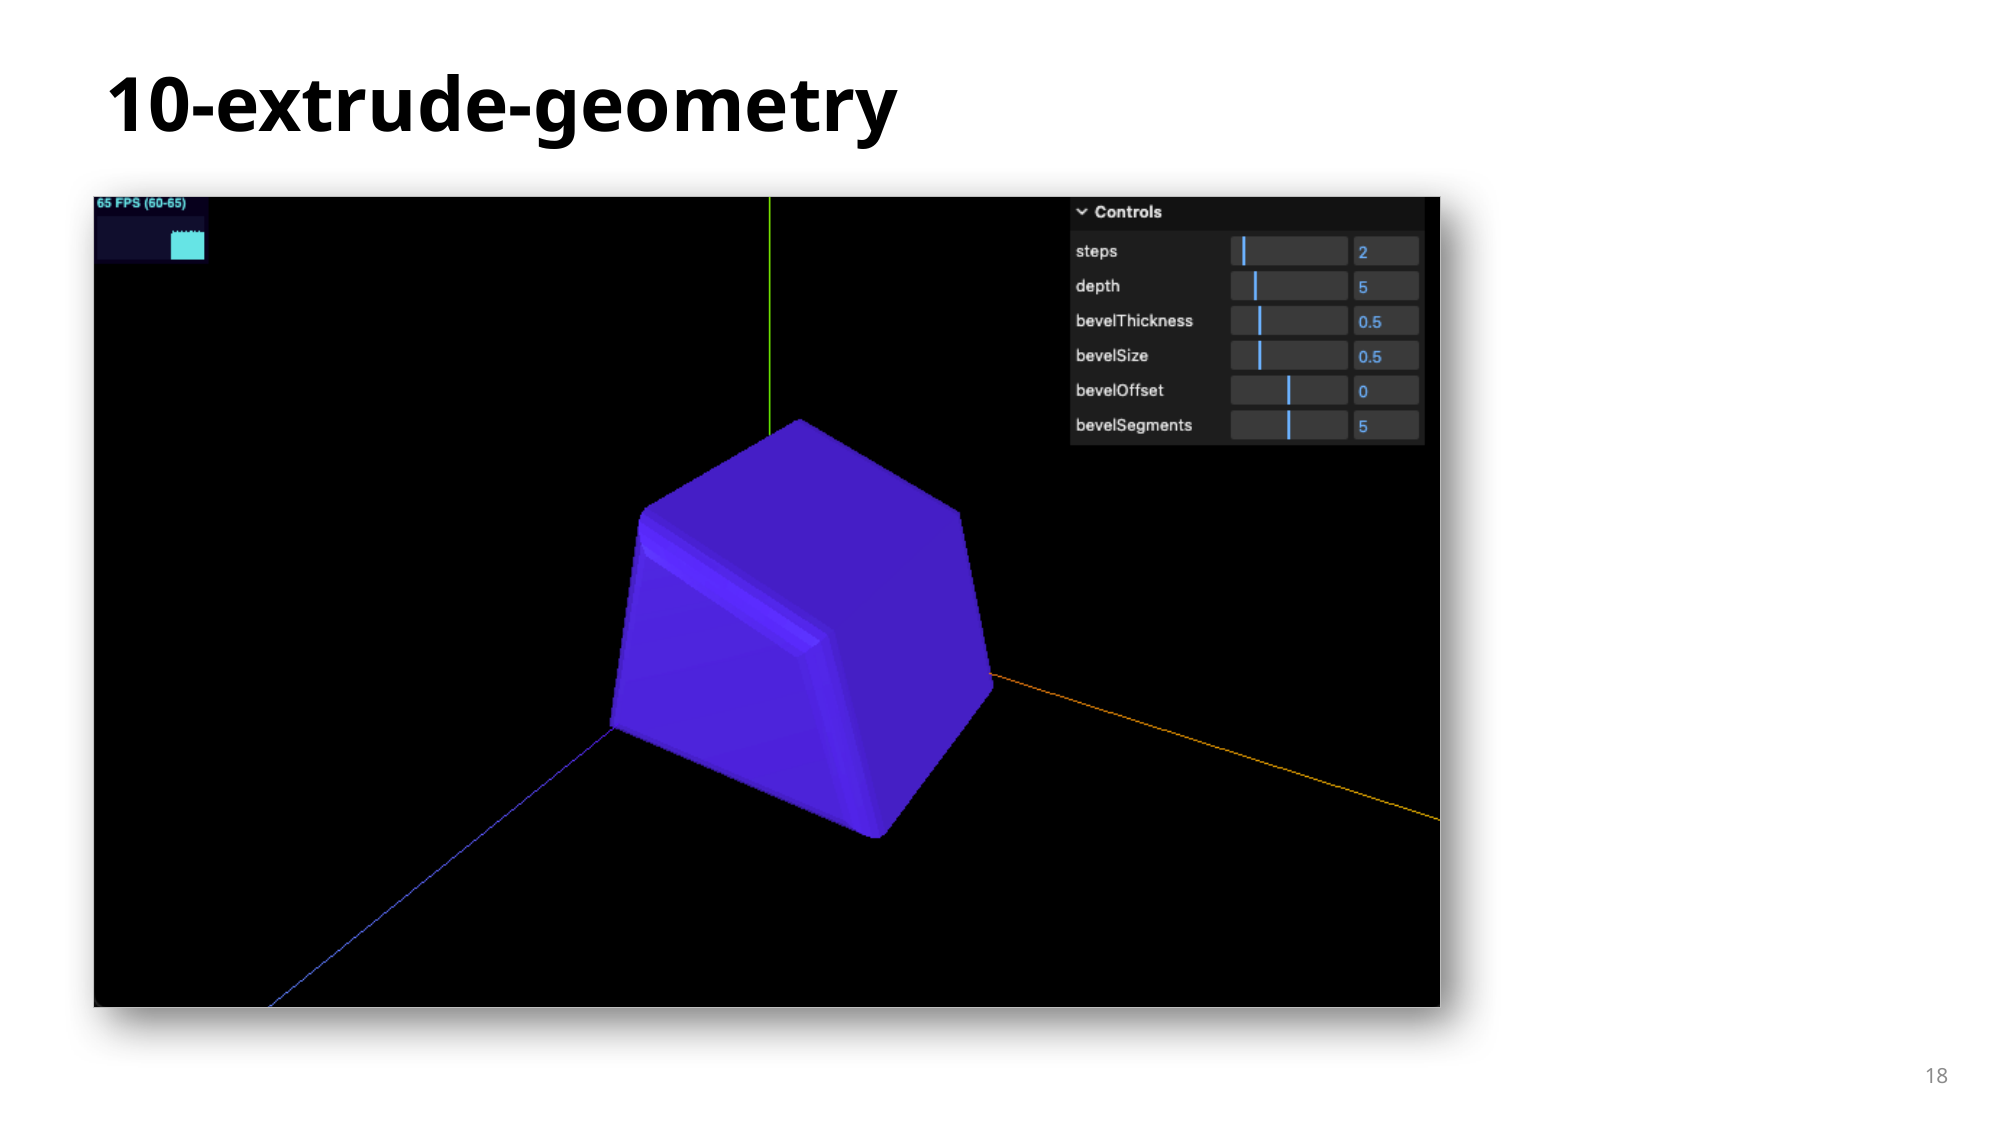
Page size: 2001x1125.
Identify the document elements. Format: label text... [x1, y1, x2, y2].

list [93, 196, 1441, 1008]
slide_number 18 [1901, 1046, 1964, 1107]
title 10-extrude-geometry [90, 42, 1902, 161]
